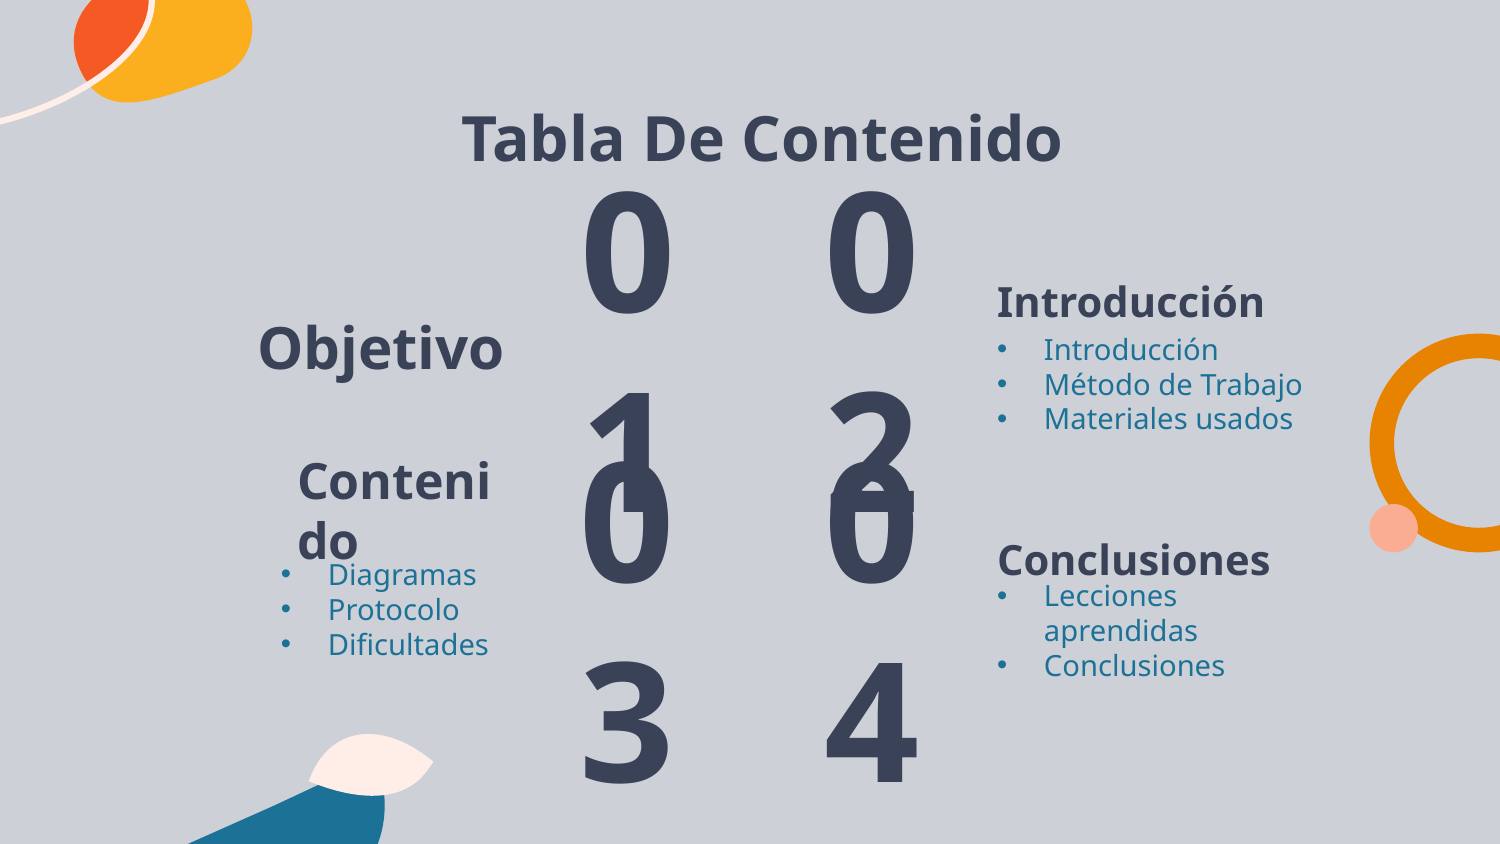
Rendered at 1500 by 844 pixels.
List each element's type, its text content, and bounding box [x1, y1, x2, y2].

title 04 [762, 535, 983, 695]
title Tabla De Contenido [129, 89, 1396, 183]
title Objetivo [85, 313, 521, 380]
title 03 [517, 535, 737, 695]
title Contenido [282, 476, 535, 543]
title Introducción [982, 267, 1417, 334]
subtitle Lecciones aprendidas Conclusiones [982, 591, 1342, 669]
subtitle Introducción Método de Trabajo Materiales usados [982, 344, 1342, 423]
subtitle Diagramas Protocolo Dificultades [265, 548, 518, 669]
title Conclusiones [982, 525, 1417, 592]
title 02 [762, 266, 983, 426]
title 01 [518, 266, 738, 426]
